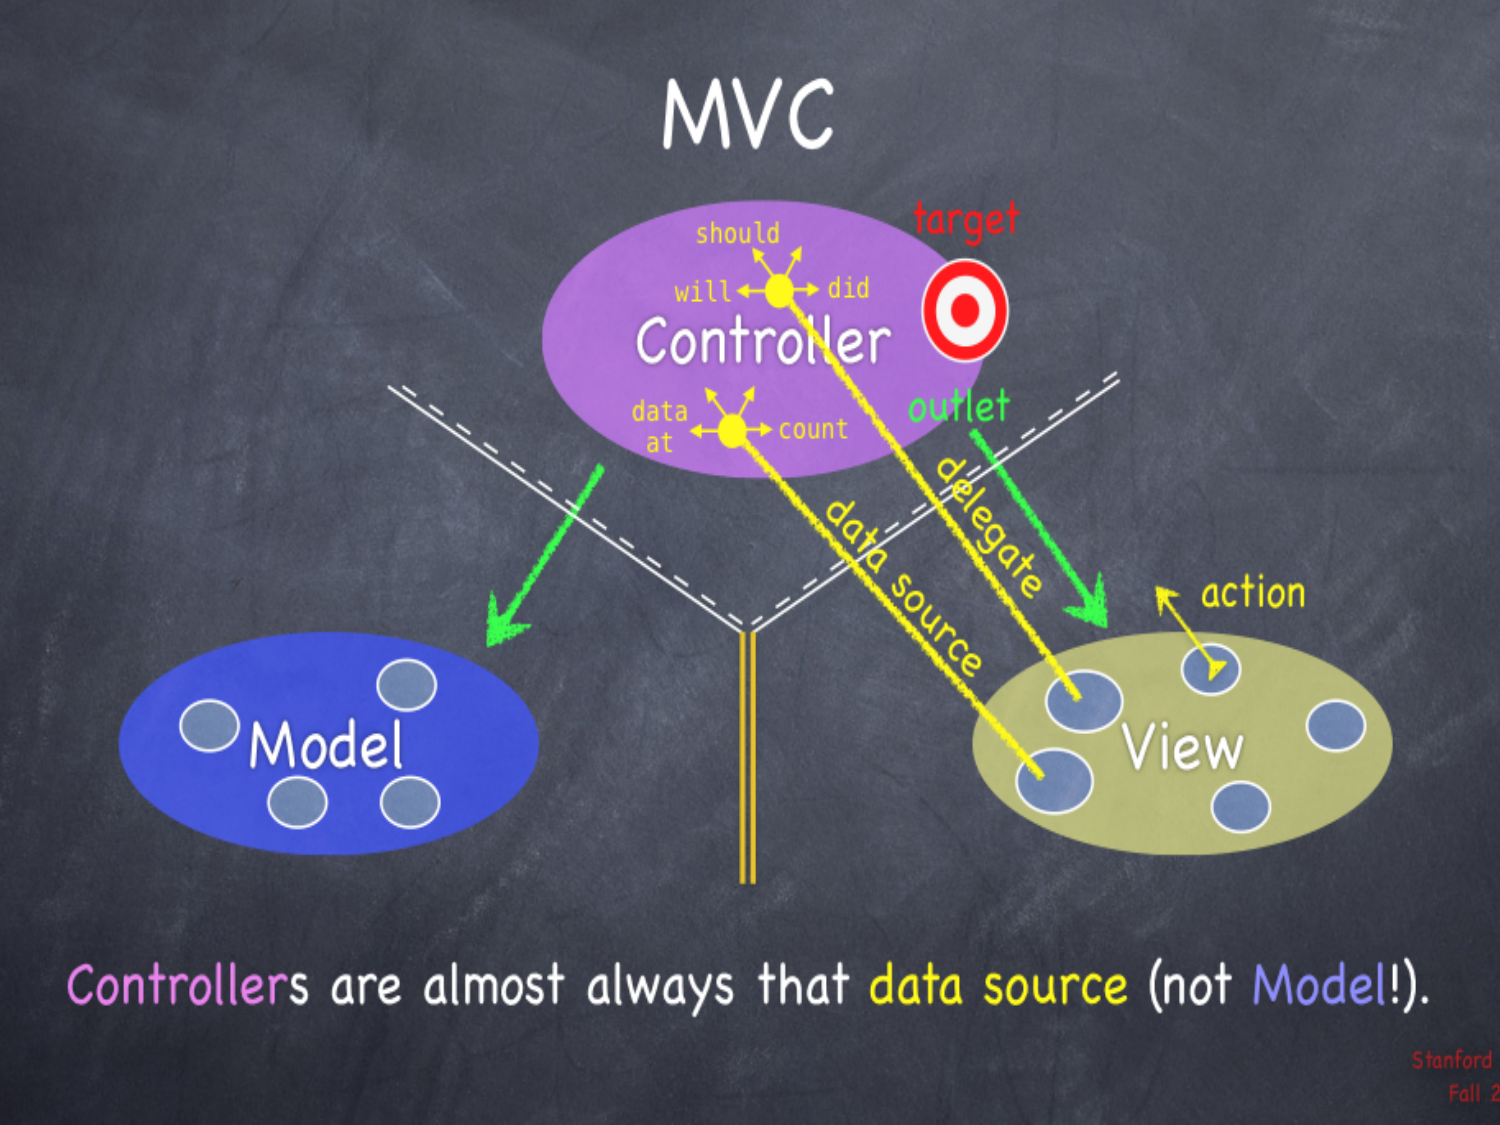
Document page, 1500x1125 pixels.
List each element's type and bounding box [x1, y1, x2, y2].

list [0, 0, 1500, 1125]
